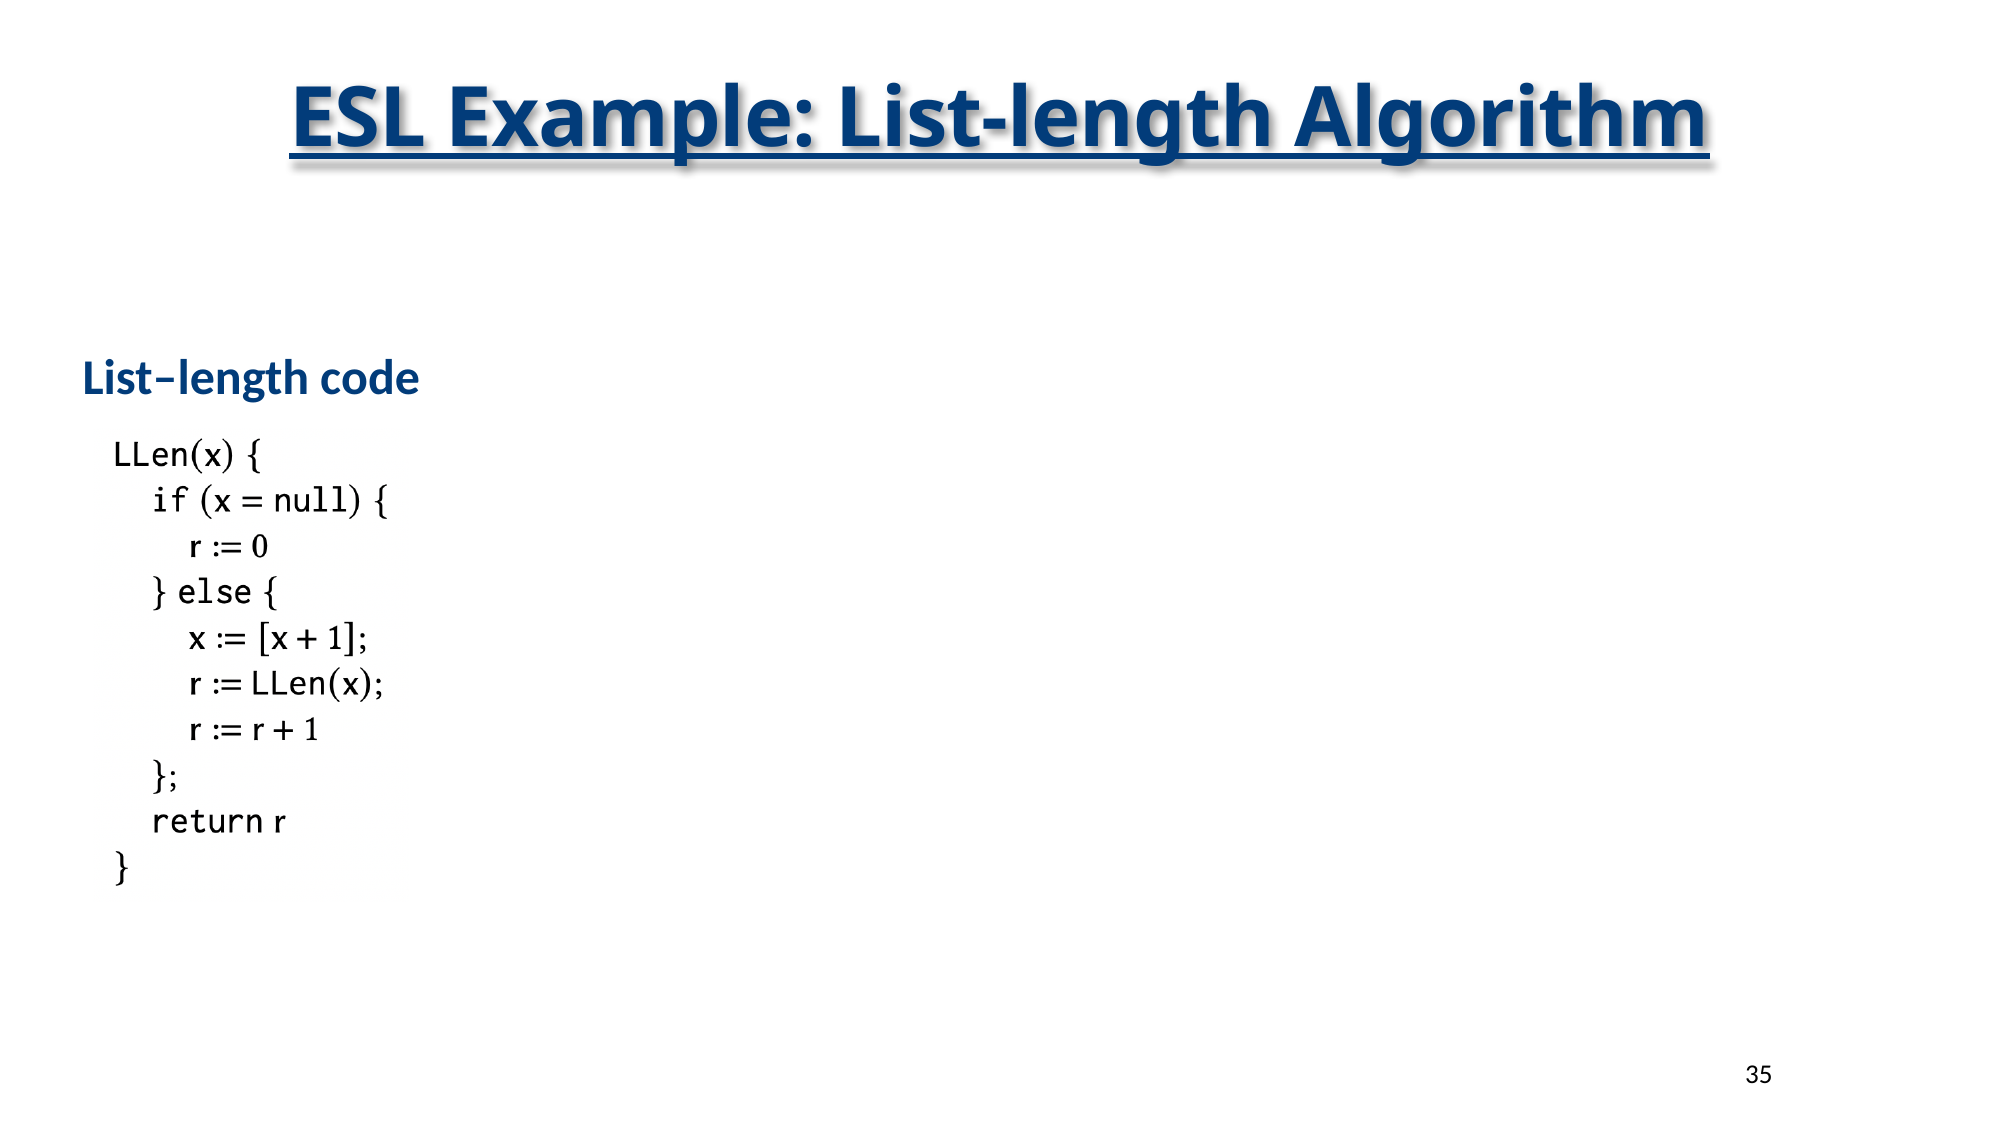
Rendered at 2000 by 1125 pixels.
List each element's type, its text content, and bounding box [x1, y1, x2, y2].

title ESL Example: List-length Algorithm [129, 33, 1871, 171]
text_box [51, 336, 452, 902]
